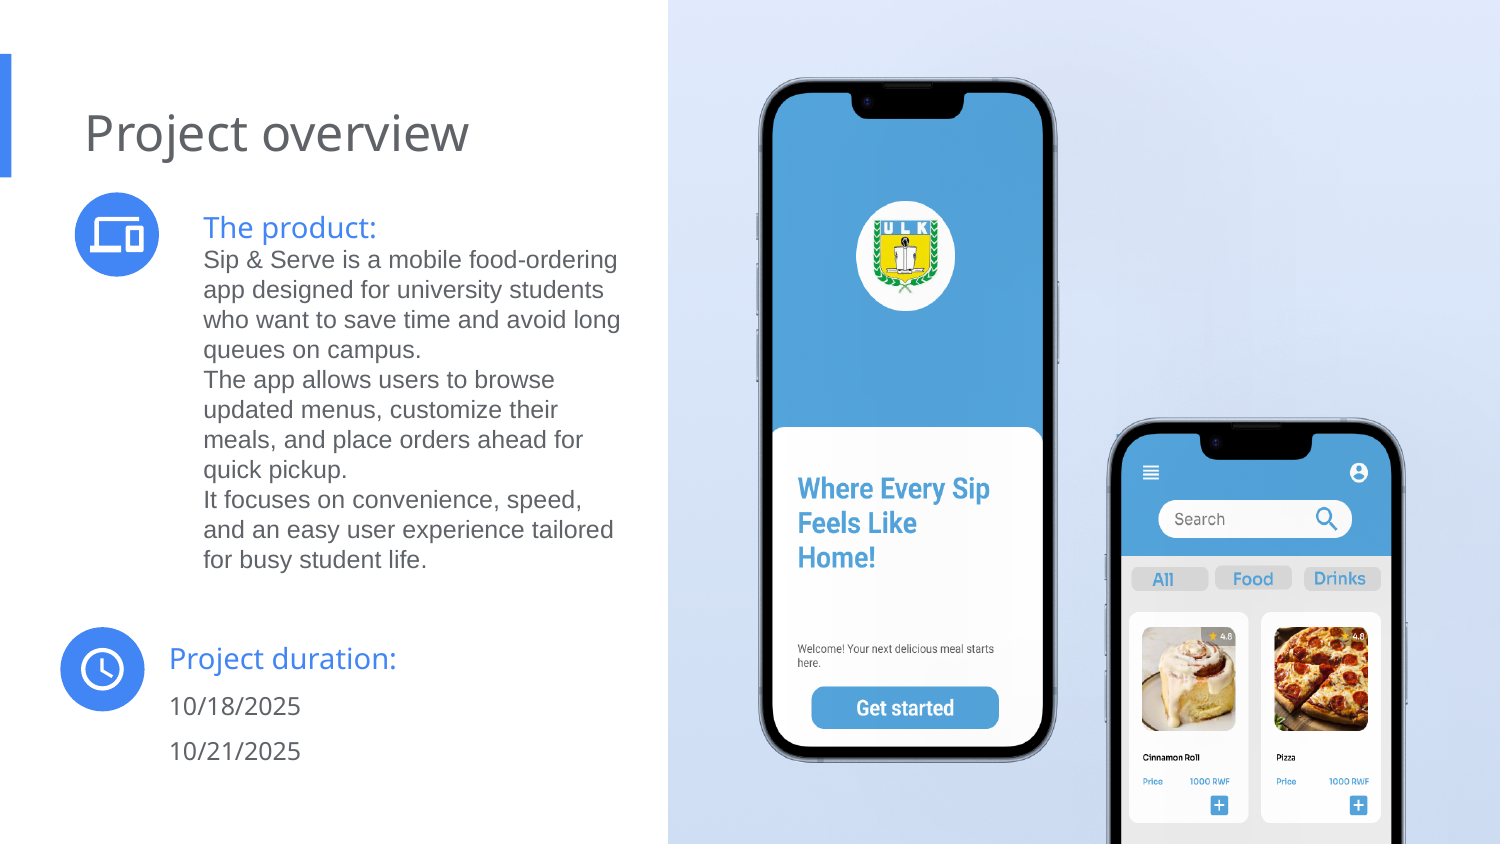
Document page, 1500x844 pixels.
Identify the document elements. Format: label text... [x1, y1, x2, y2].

text_box [74, 192, 159, 277]
text_box [90, 216, 140, 253]
text_box Project overview [84, 85, 663, 176]
text_box [81, 647, 124, 691]
picture [668, 0, 1500, 844]
text_box [125, 225, 144, 253]
text_box The product: Sip & Serve is a mobile food-ordering app designed for university students who want to save time and avoid long queues on campus. The app allows users to browse updated menus, customize their meals, and place orders ahead for quick pickup. It focuses on convenience, speed, and an easy user experience tailored for busy student life. [203, 176, 638, 608]
text_box Project duration: 10/18/2025 10/21/2025 [168, 608, 641, 781]
text_box [60, 627, 145, 712]
